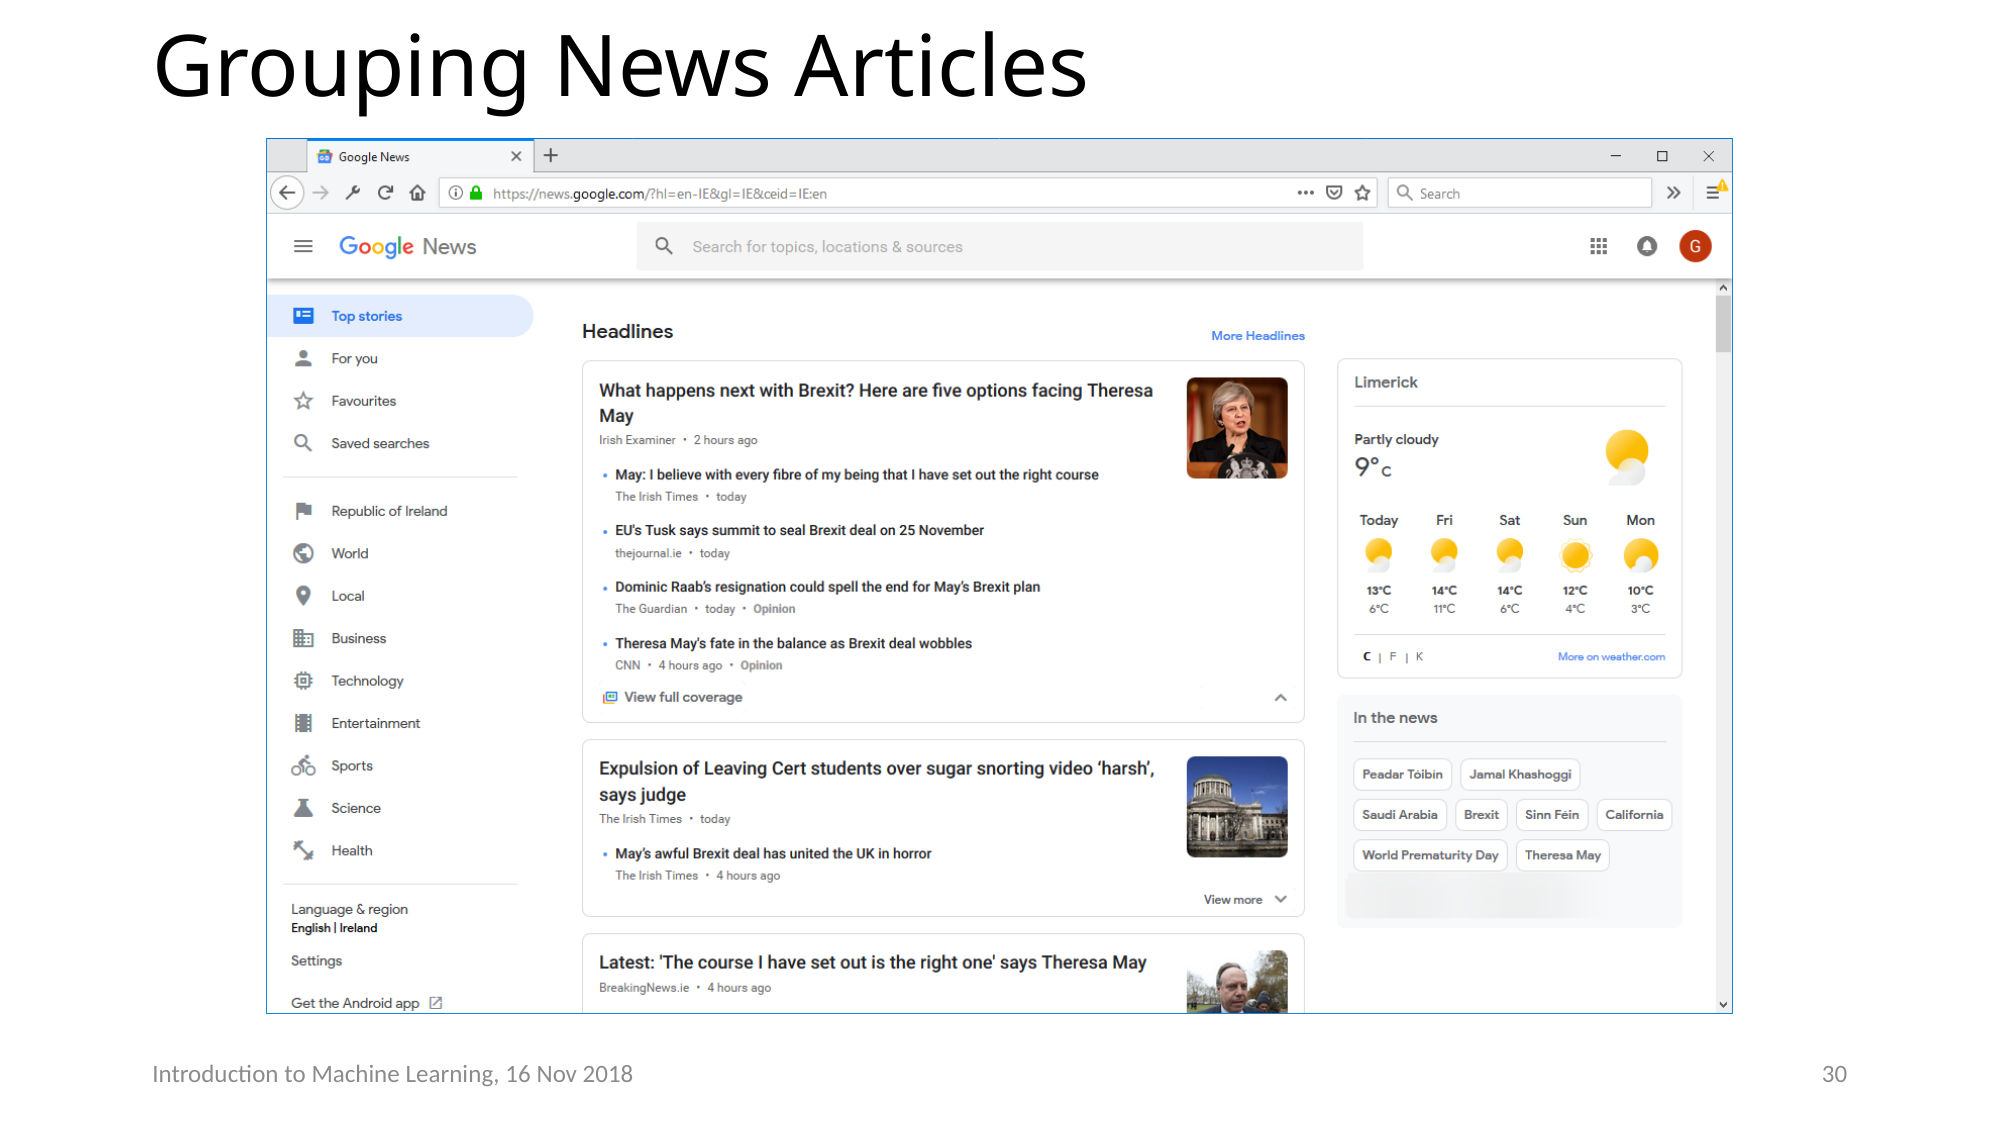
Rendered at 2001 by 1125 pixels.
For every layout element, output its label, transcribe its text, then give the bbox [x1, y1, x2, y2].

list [266, 138, 1733, 1014]
title Grouping News Articles [137, 15, 1863, 124]
footer Introduction to Machine Learning, 16 Nov 2018 [137, 1042, 813, 1103]
slide_number 30 [1412, 1042, 1863, 1103]
